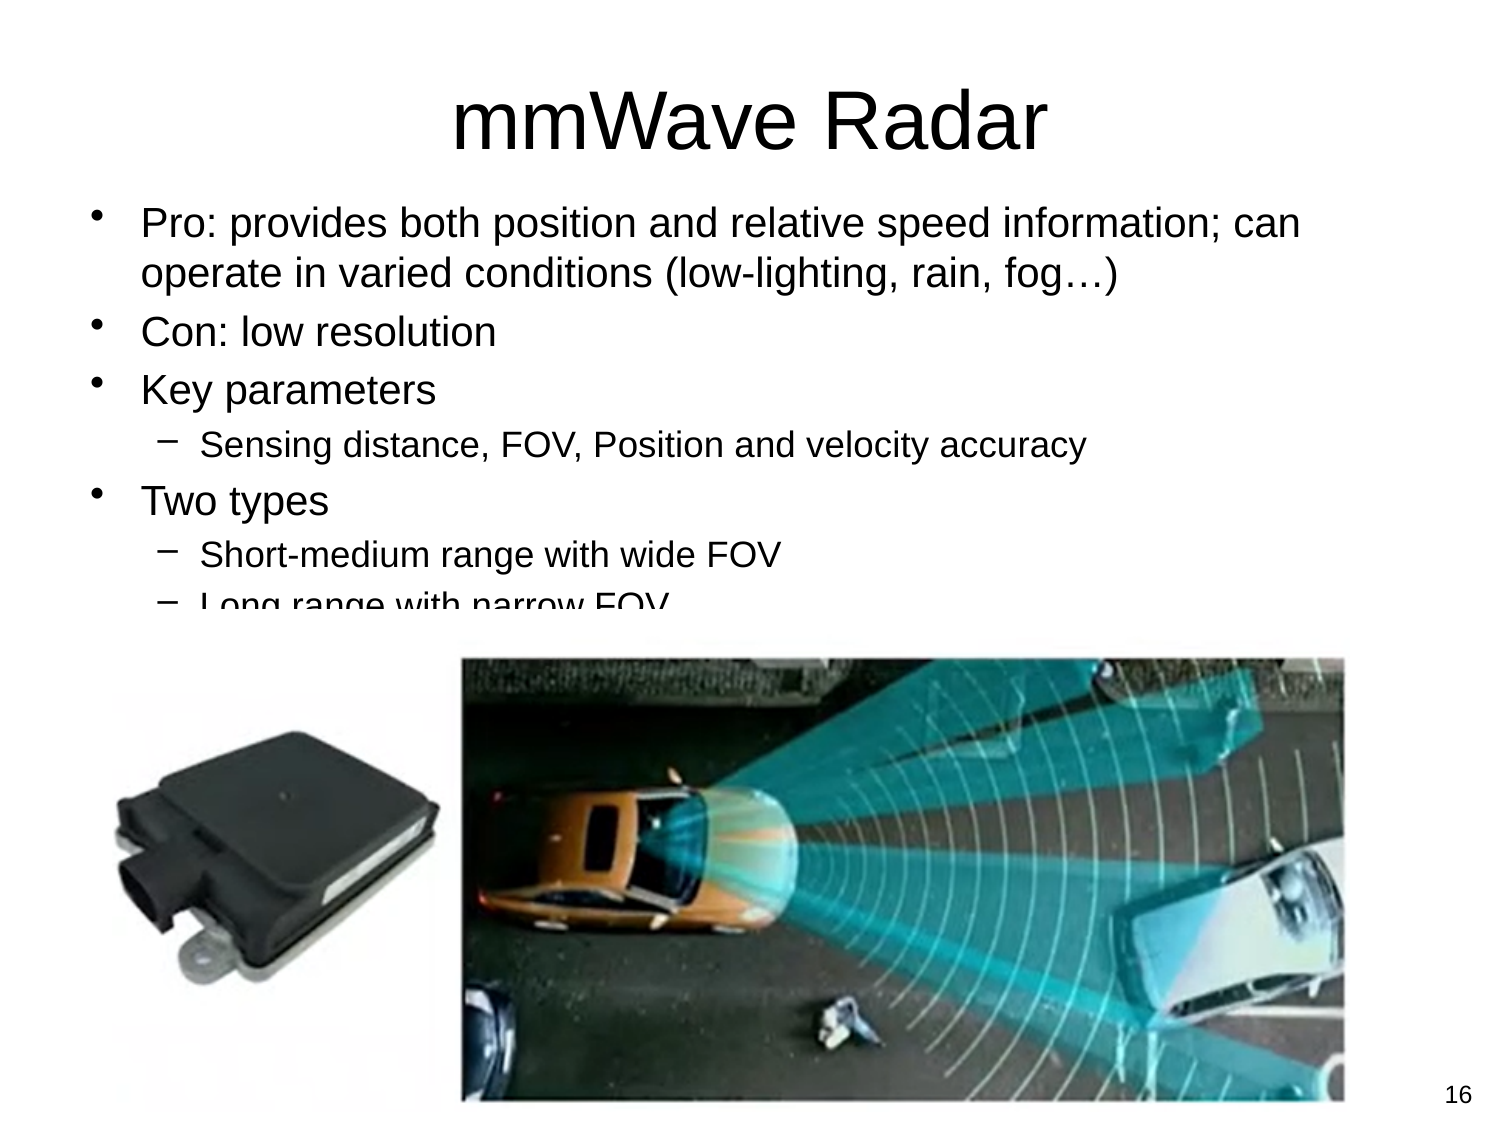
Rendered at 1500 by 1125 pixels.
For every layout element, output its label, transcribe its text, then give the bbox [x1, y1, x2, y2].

list Pro: provides both position and relative speed information; can operate in varied conditions (low-lighting, rain, fog…) Con: low resolution Key parameters Sensing distance, FOV, Position and velocity accuracy Two types Short-medium range with wide FOV Long range with narrow FOV [74, 187, 1426, 638]
picture [111, 609, 1350, 1112]
slide_number 16 [1356, 1070, 1488, 1112]
title mmWave Radar [74, 44, 1426, 187]
